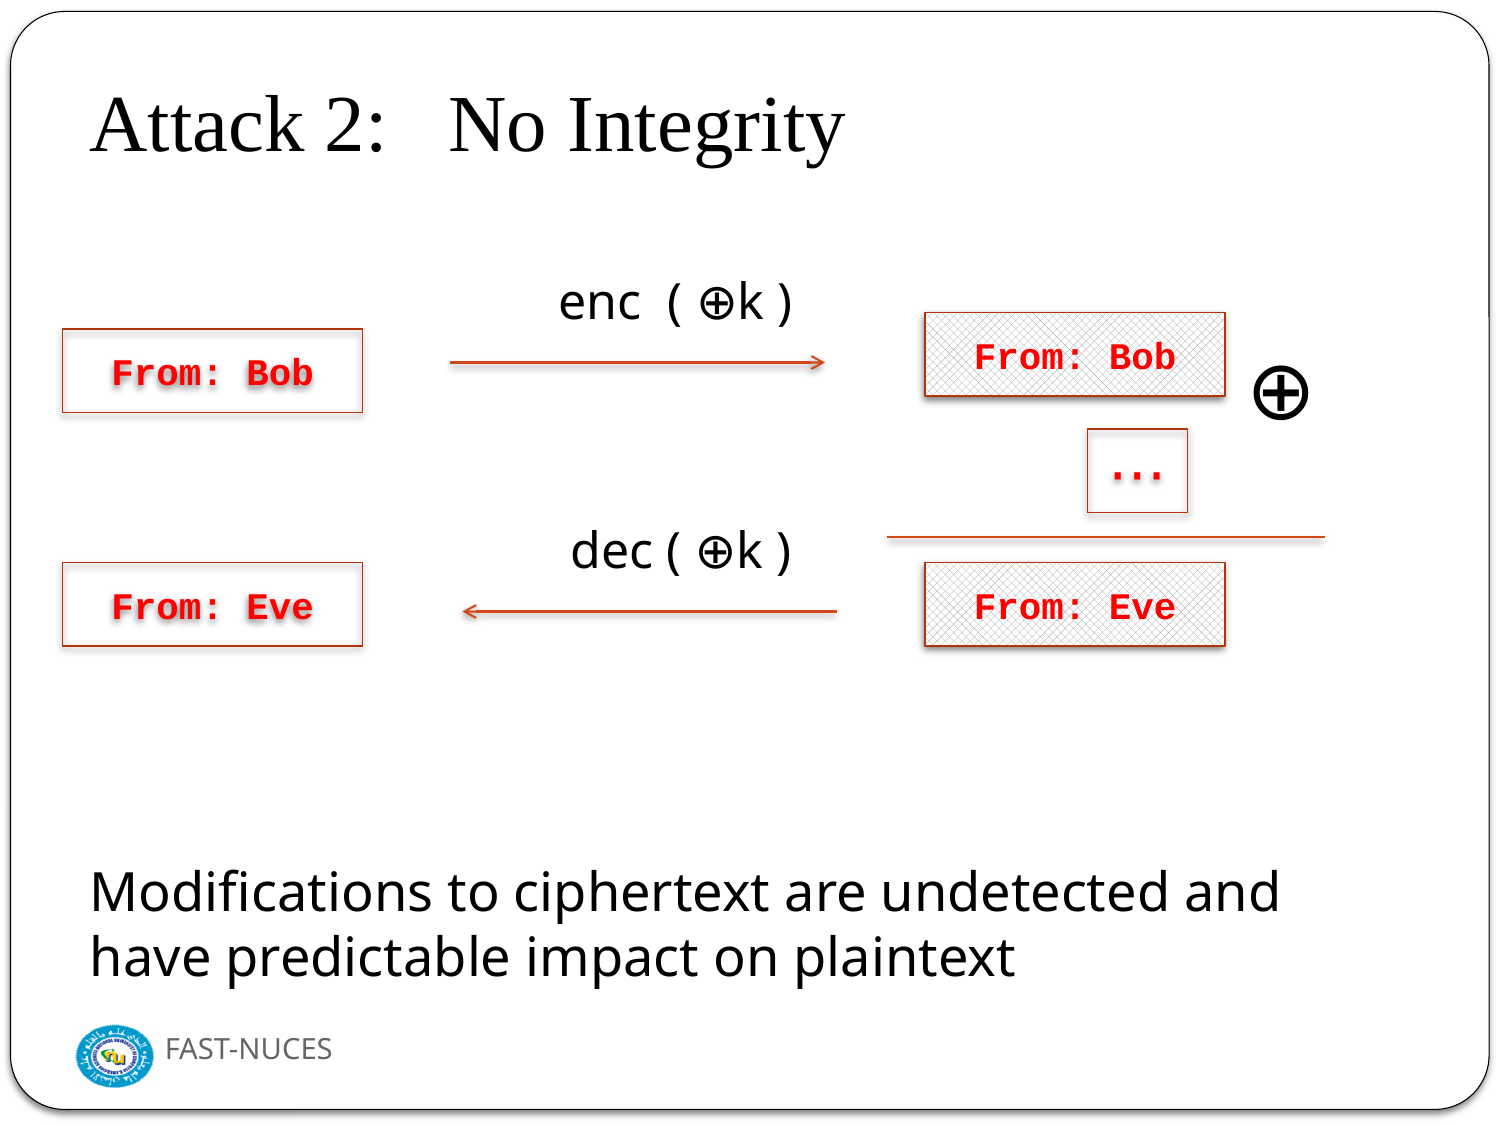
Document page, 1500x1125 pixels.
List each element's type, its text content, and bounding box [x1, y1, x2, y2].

text_box From: Bob [62, 328, 363, 413]
picture [91, 1038, 138, 1075]
title Attack 2: No Integrity [75, 62, 1350, 183]
picture [74, 1024, 154, 1088]
list Modifications to ciphertext are undetected and have predictable impact on plaintext [75, 849, 1425, 1067]
text_box ⋯ [1087, 428, 1188, 513]
text_box From: Eve [62, 562, 363, 647]
text_box From: Bob [924, 312, 1226, 397]
footer FAST-NUCES [150, 1012, 800, 1088]
text_box ⊕ [1232, 329, 1332, 444]
picture [123, 1060, 154, 1088]
text_box dec ( ⊕k ) [556, 511, 807, 587]
text_box enc ( ⊕k ) [543, 262, 808, 338]
text_box From: Eve [924, 562, 1226, 647]
